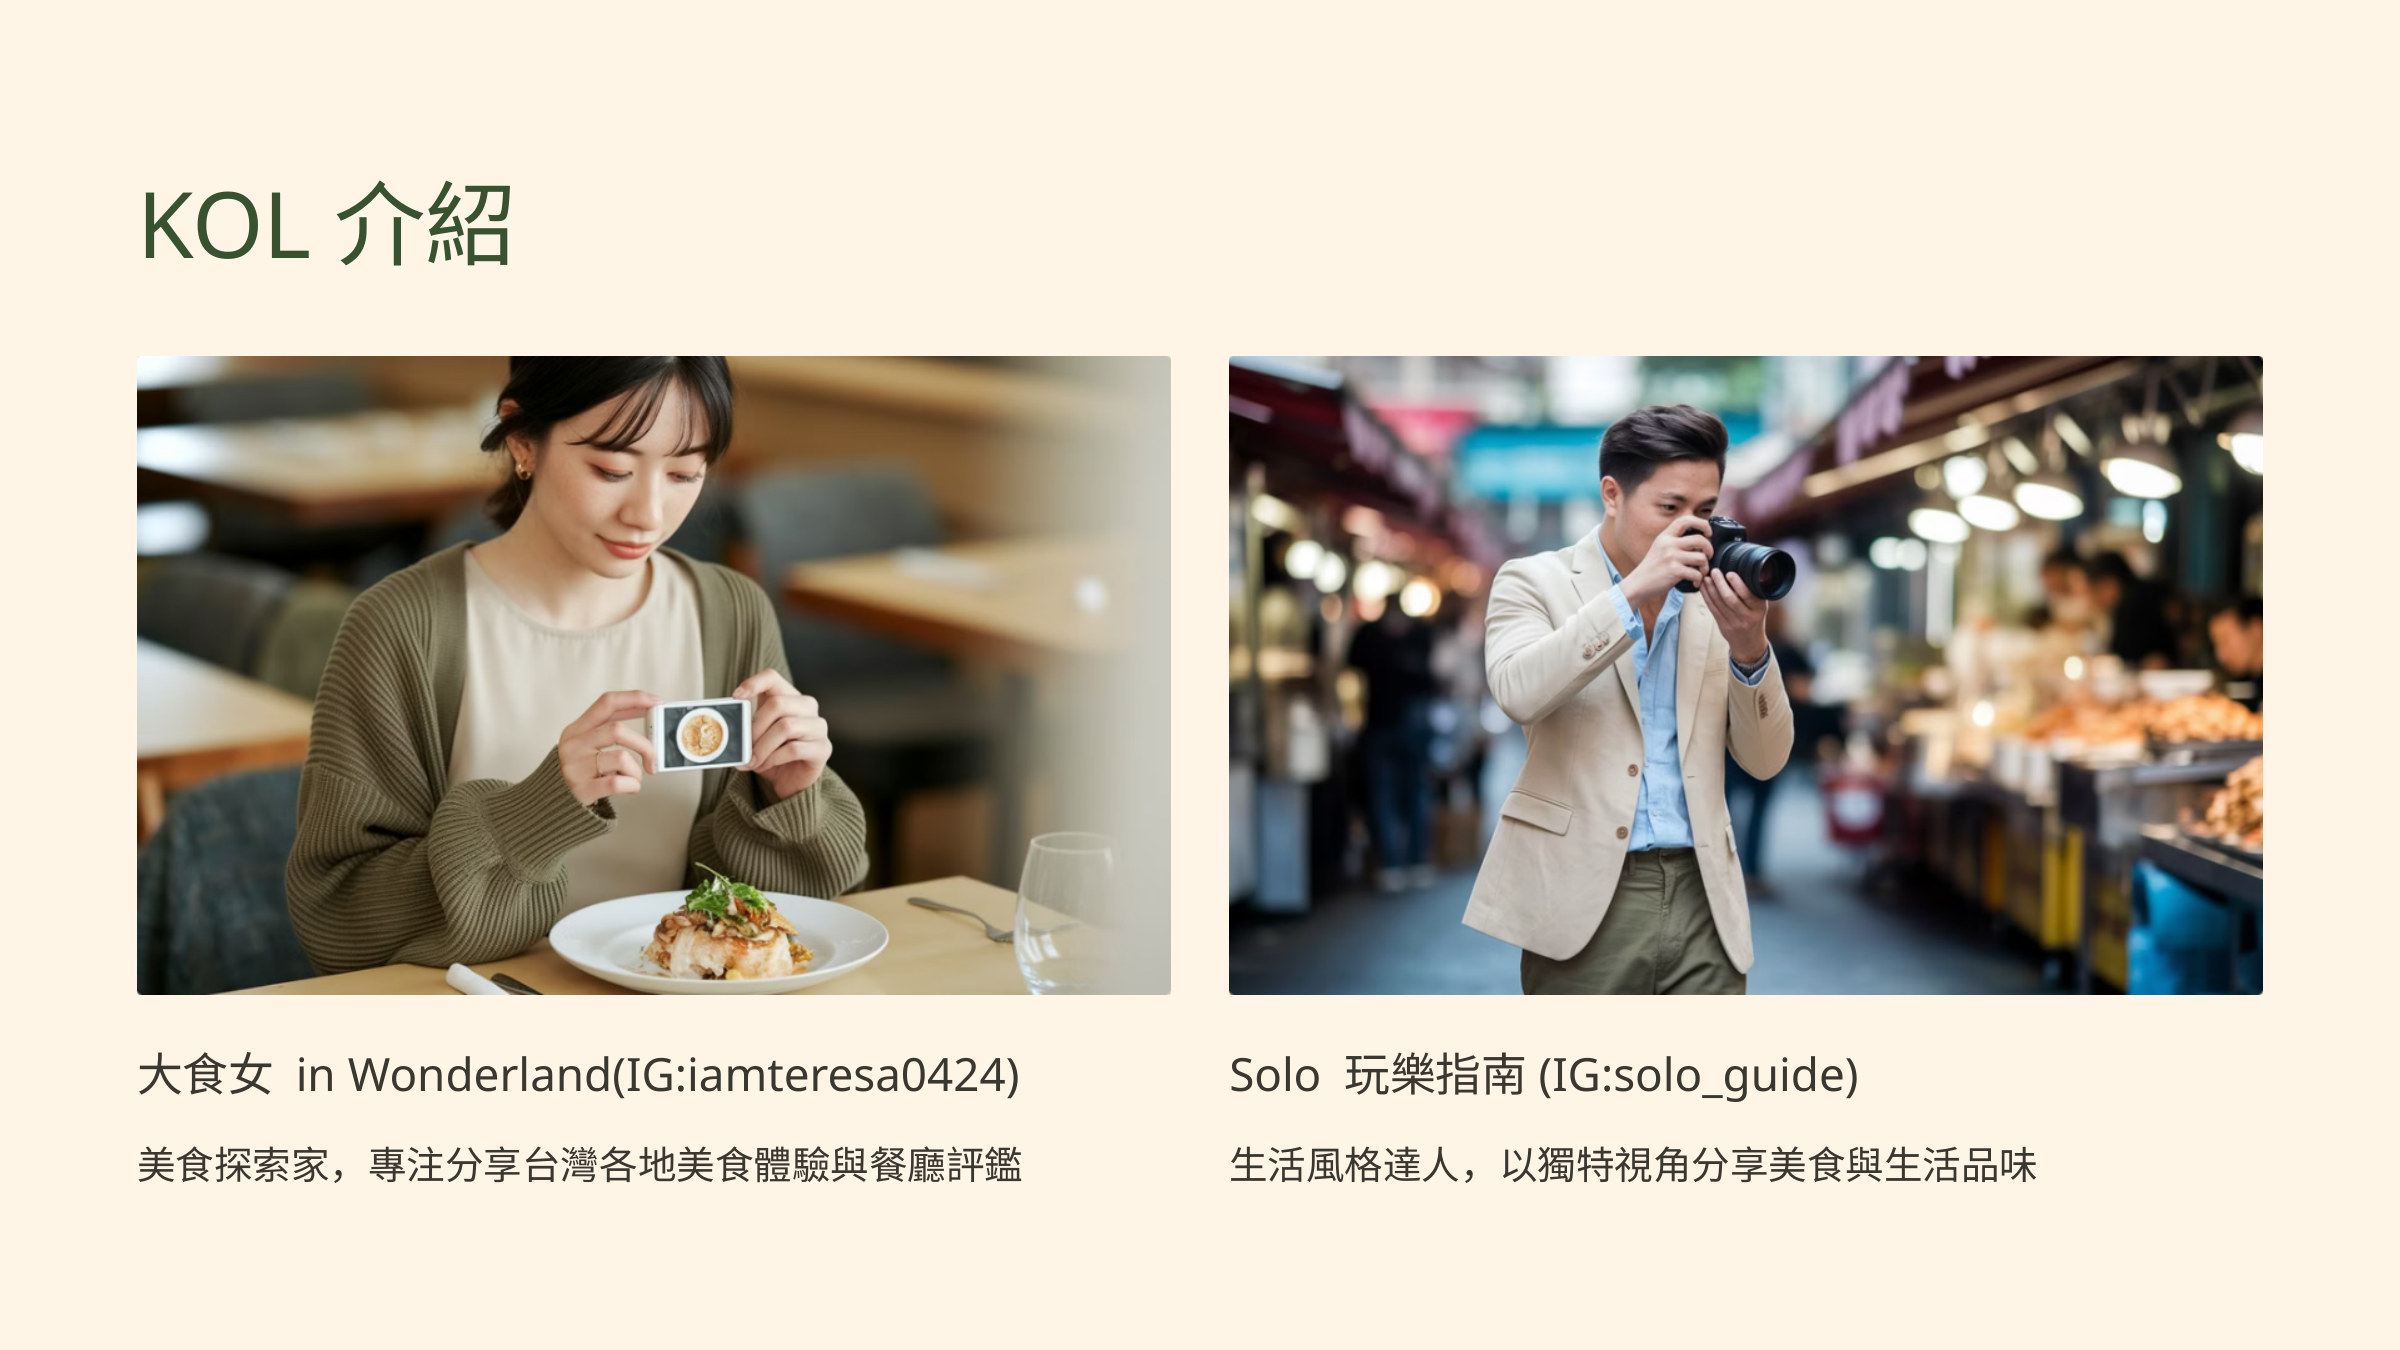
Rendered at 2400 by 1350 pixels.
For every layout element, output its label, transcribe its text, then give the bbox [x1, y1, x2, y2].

text_box 生活風格達人，以獨特視角分享美食與生活品味 [1229, 1125, 2263, 1188]
picture [1229, 356, 2263, 995]
text_box 美食探索家，專注分享台灣各地美食體驗與餐廳評鑑 [137, 1125, 1171, 1188]
text_box KOL介紹 [137, 162, 1062, 278]
picture [137, 356, 1171, 995]
text_box Solo 玩樂指南(IG:solo_guide) [1229, 1043, 1850, 1102]
text_box 大食女 in Wonderland(IG:iamteresa0424) [137, 1043, 1008, 1102]
